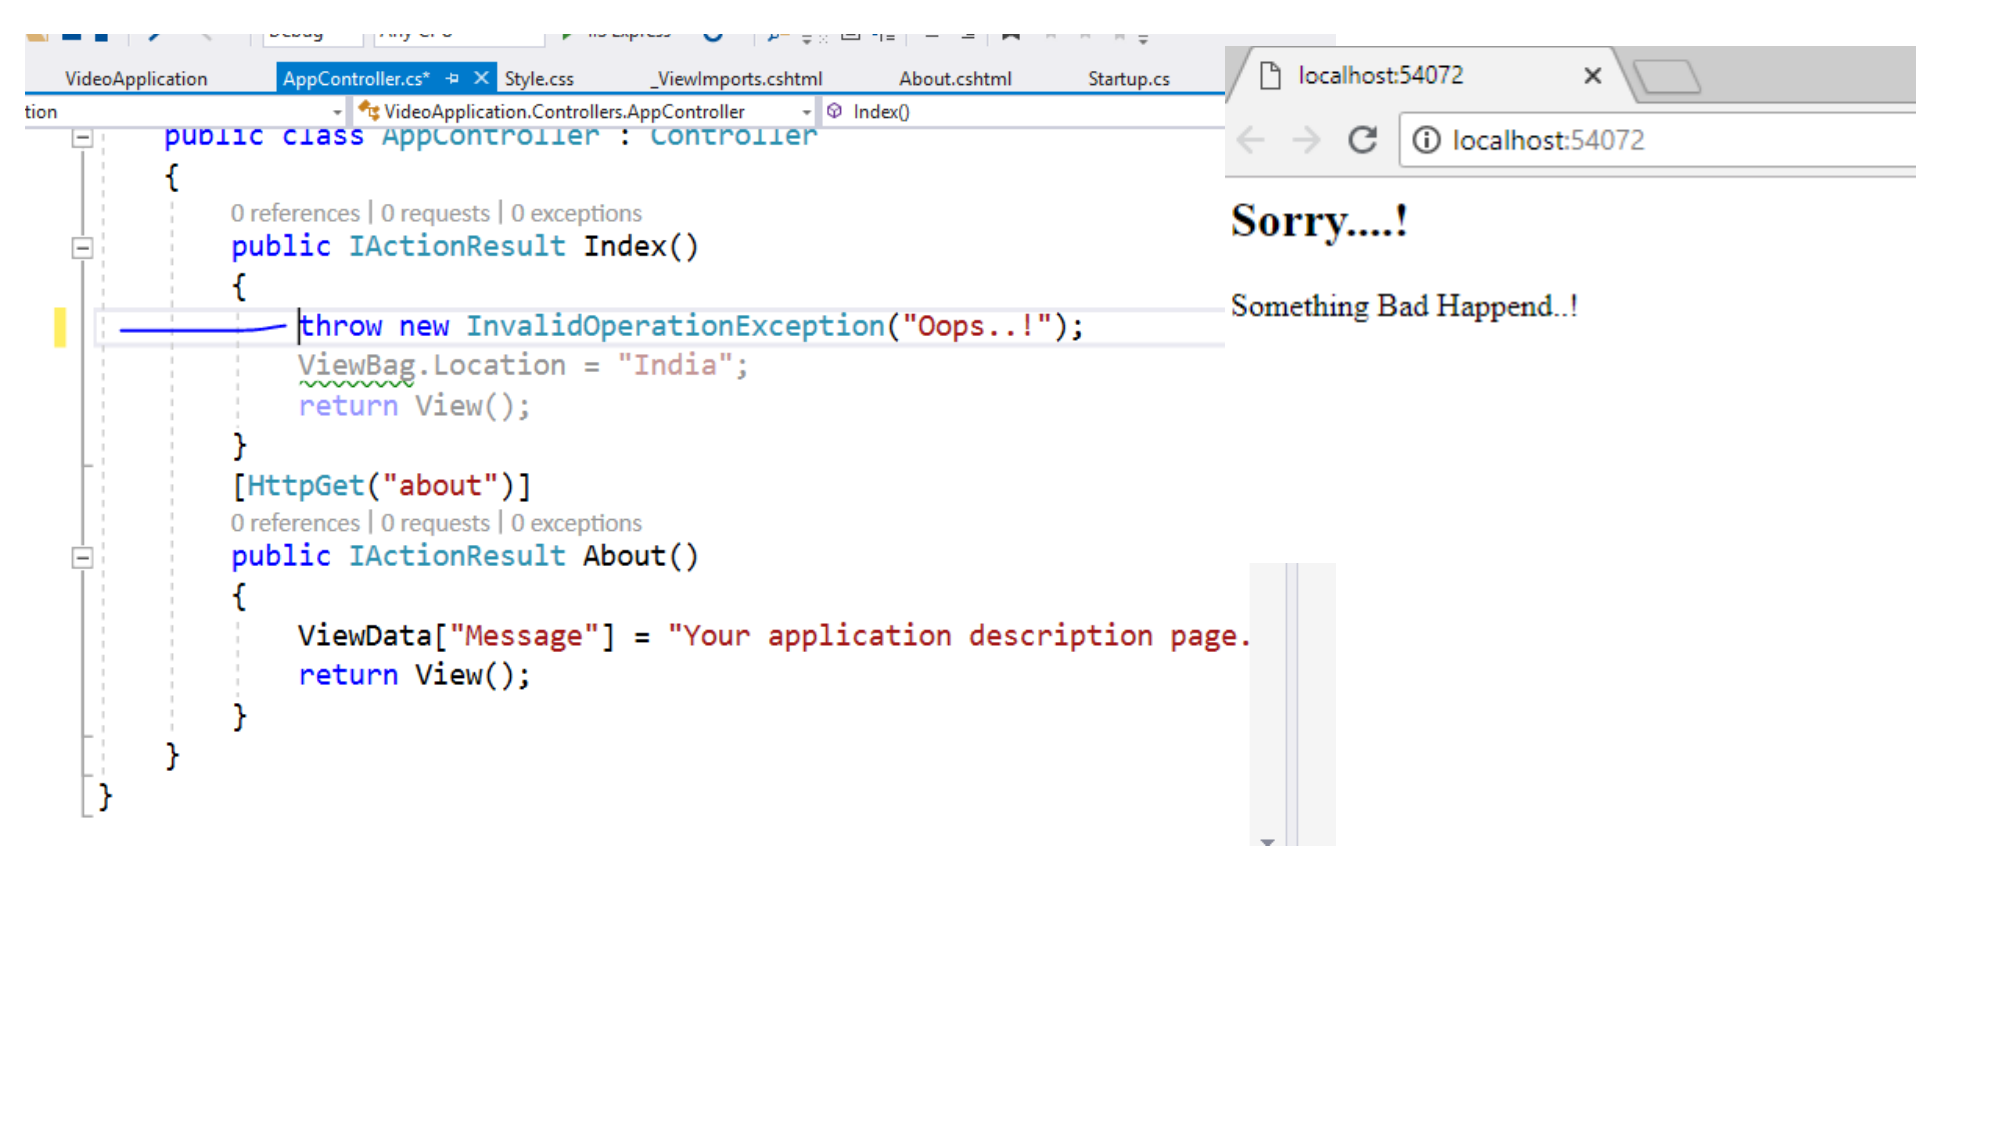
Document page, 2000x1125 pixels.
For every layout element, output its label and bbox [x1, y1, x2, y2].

picture [25, 34, 1916, 846]
